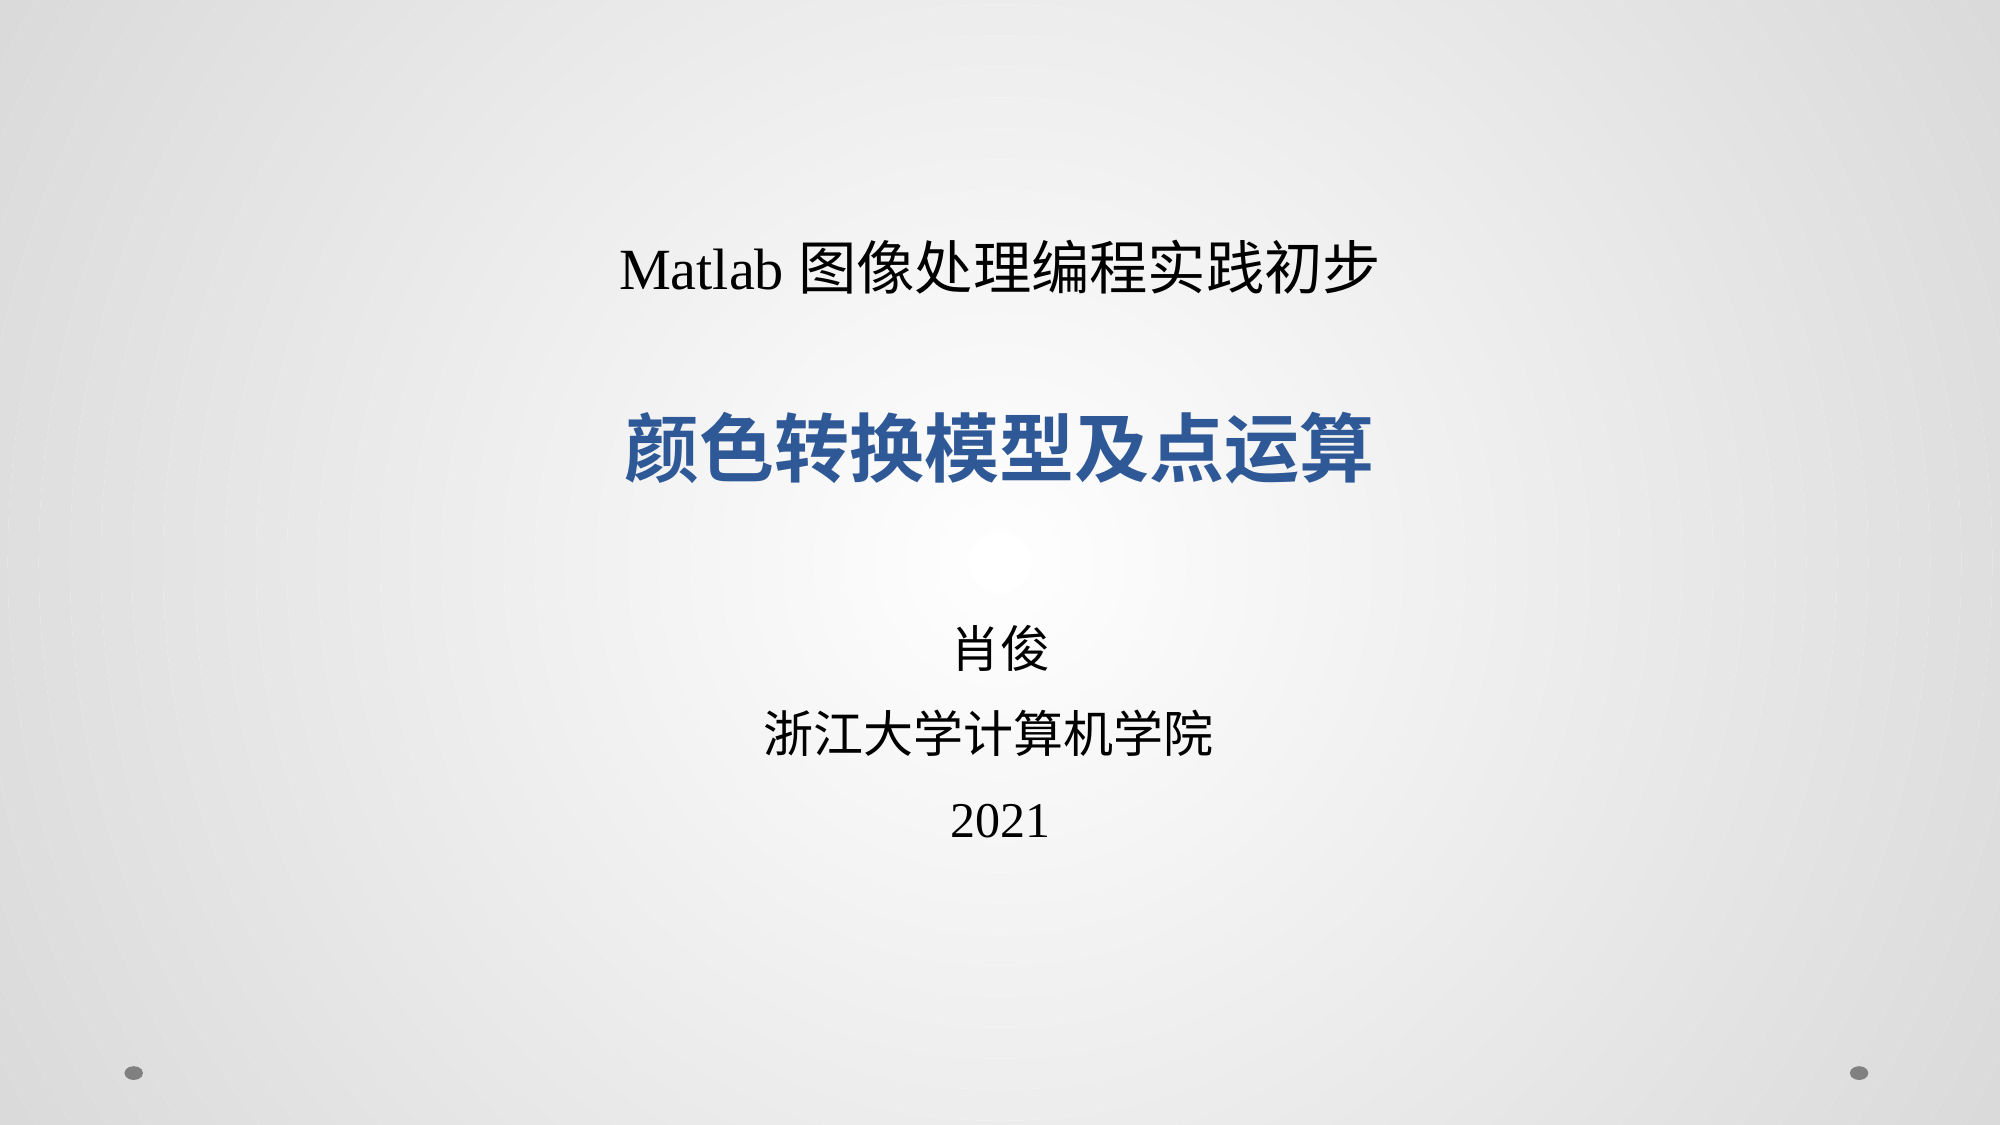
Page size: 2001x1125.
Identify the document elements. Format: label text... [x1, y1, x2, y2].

title 颜色转换模型及点运算 [279, 373, 1721, 499]
text_box Matlab图像处理编程实践初步 [604, 231, 1396, 310]
text_box 肖俊 浙江大学计算机学院 2021 [318, 607, 1682, 857]
